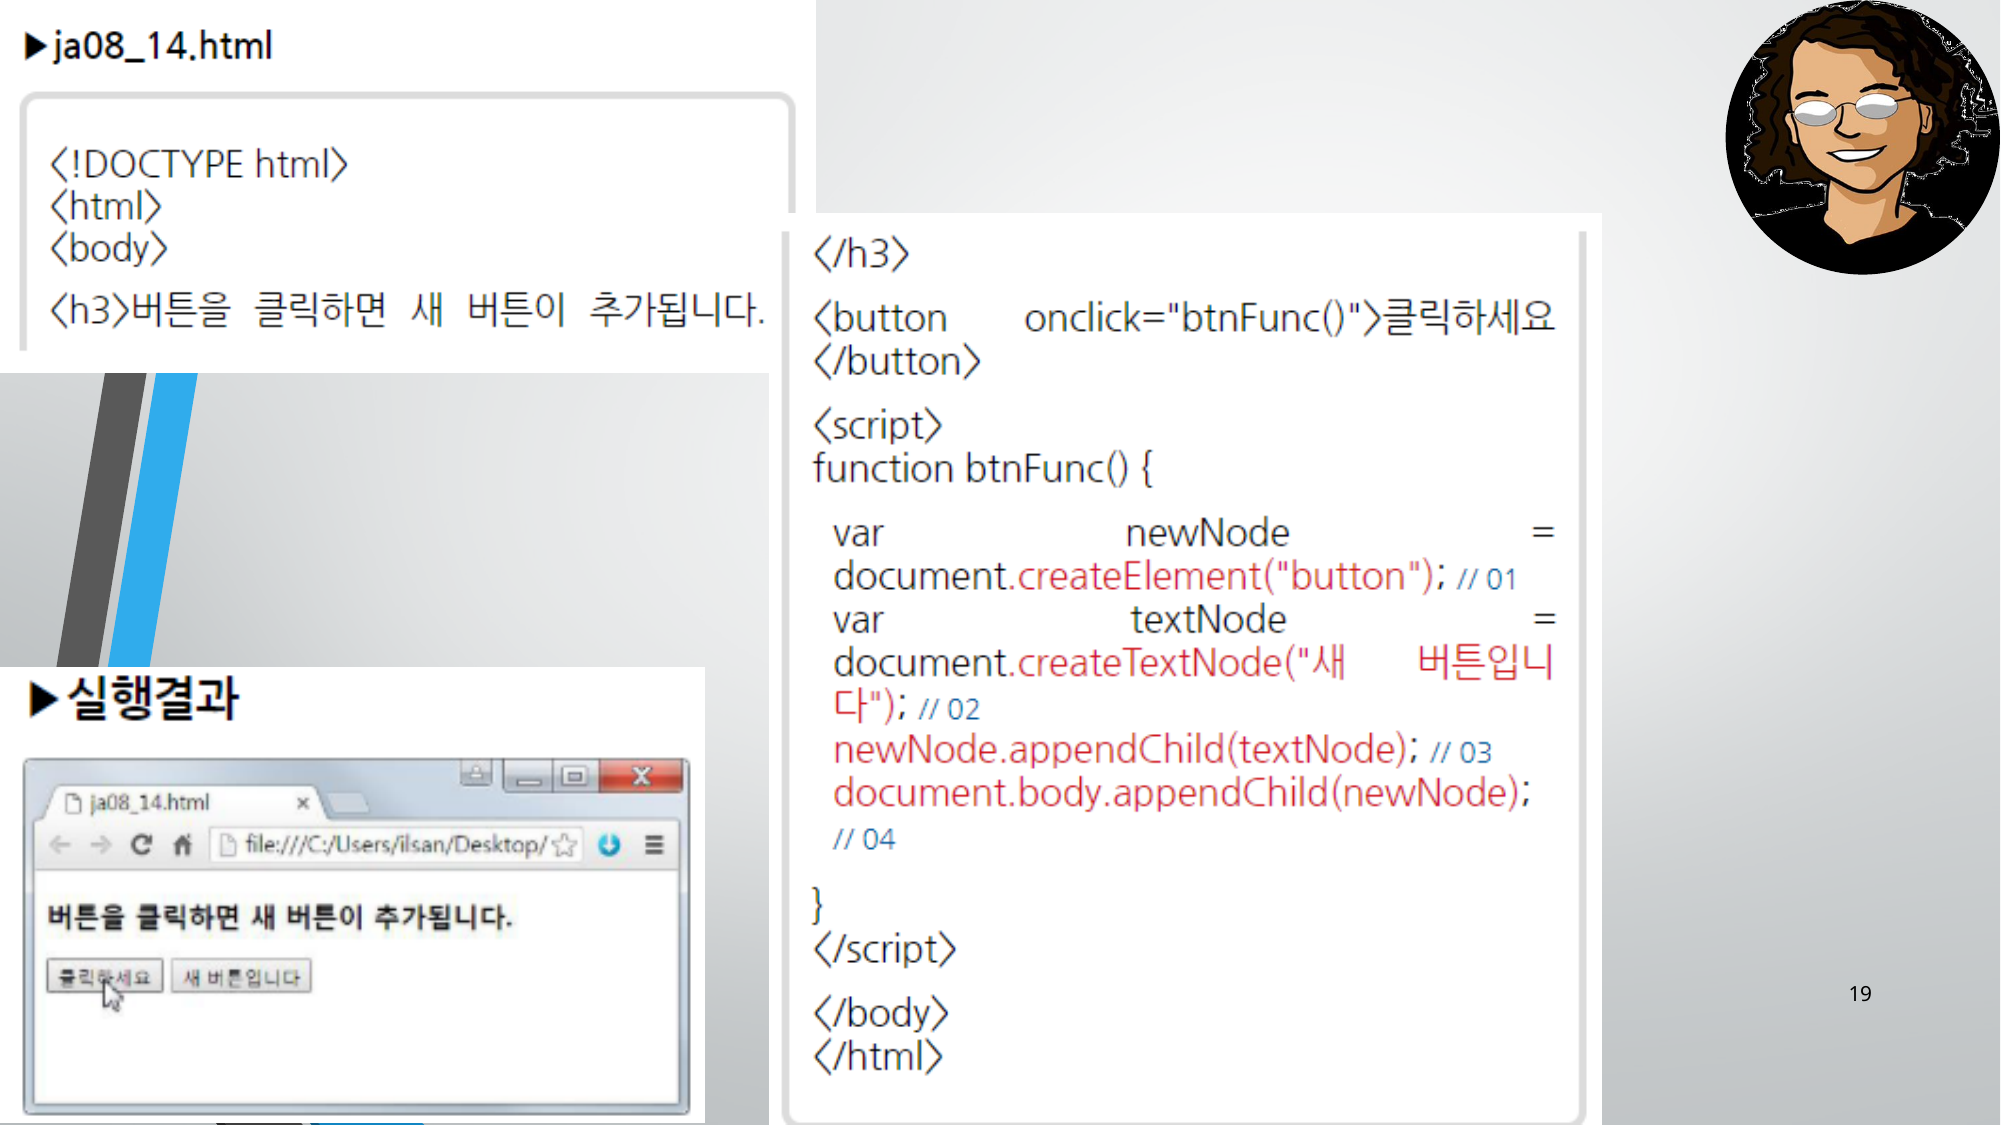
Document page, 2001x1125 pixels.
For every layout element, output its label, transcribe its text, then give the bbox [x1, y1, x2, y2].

picture [0, 0, 2001, 1125]
slide_number 18 [1796, 965, 1887, 1025]
